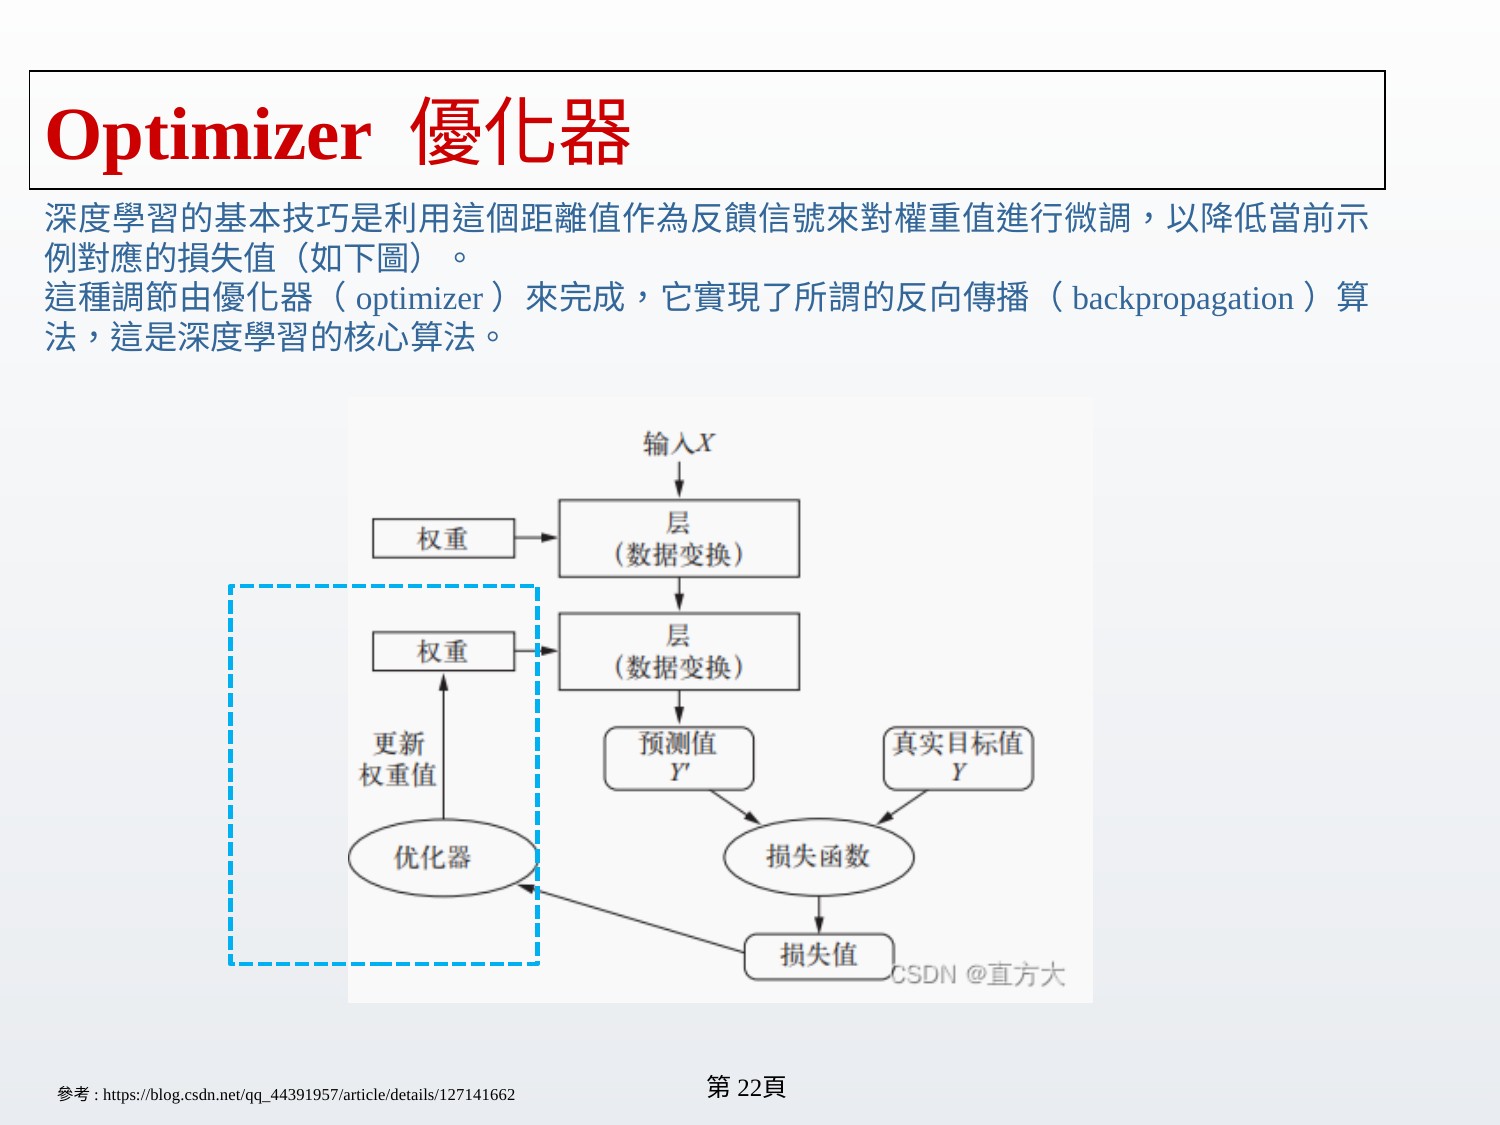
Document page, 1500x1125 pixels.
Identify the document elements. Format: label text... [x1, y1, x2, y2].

picture [348, 397, 1093, 1003]
list 深度學習的基本技巧是利用這個距離值作為反饋信號來對權重值進行微調，以降低當前示例對應的損失值（如下圖）。 這種調節由優化器（optimizer）來完成，它實現了所謂的反向傳播（backpropagation）算法，這是深度學習的核心算法。 [29, 189, 1386, 1017]
title Optimizer 優化器 [29, 70, 1386, 189]
text_box 參考: https://blog.csdn.net/qq_44391957/article/details/127141662 [34, 1076, 550, 1112]
text_box [230, 586, 348, 965]
